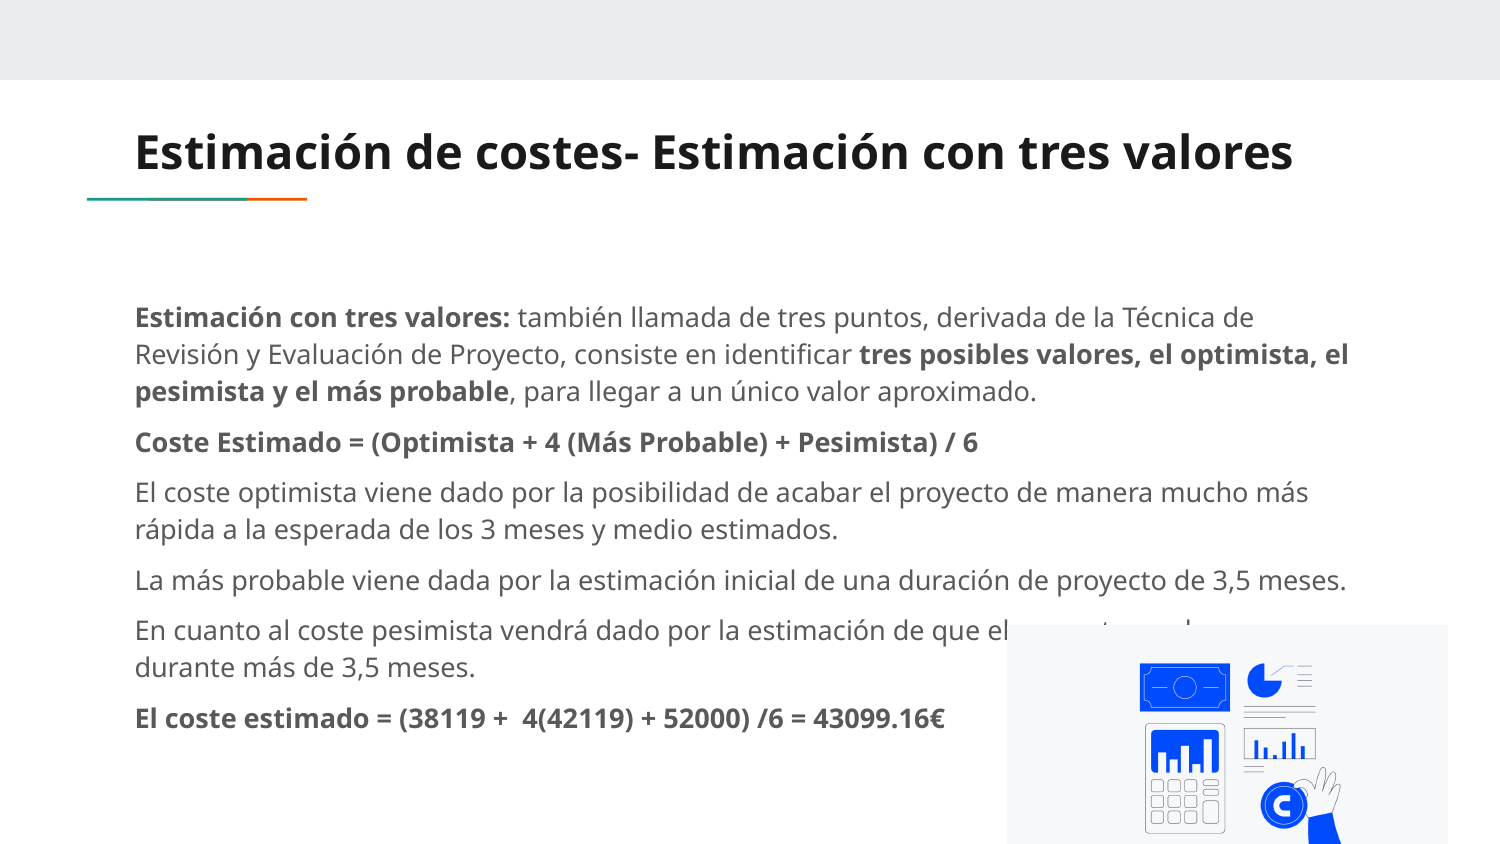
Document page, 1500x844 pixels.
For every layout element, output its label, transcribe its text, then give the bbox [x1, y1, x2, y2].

title Estimación de costes- Estimación con tres valores [119, 107, 1381, 195]
picture [1006, 624, 1448, 844]
list Estimación con tres valores: también llamada de tres puntos, derivada de la Técnica de Revisión y Evaluación de Proyecto, consiste en identificar tres posibles valores, el optimista, el pesimista y el más probable, para llegar a un único valor aproximado. Coste Estimado = (Optimista + 4 (Más Probable) + Pesimista) / 6 El coste optimista viene dado por la posibilidad de acabar el proyecto de manera mucho más rápida a la esperada de los 3 meses y medio estimados. La más probable viene dada por la estimación inicial de una duración de proyecto de 3,5 meses. En cuanto al coste pesimista vendrá dado por la estimación de que el proyecto se alargue durante más de 3,5 meses. El coste estimado = (38119 + 4(42119) + 52000) /6 = 43099.16€ [119, 280, 1381, 765]
